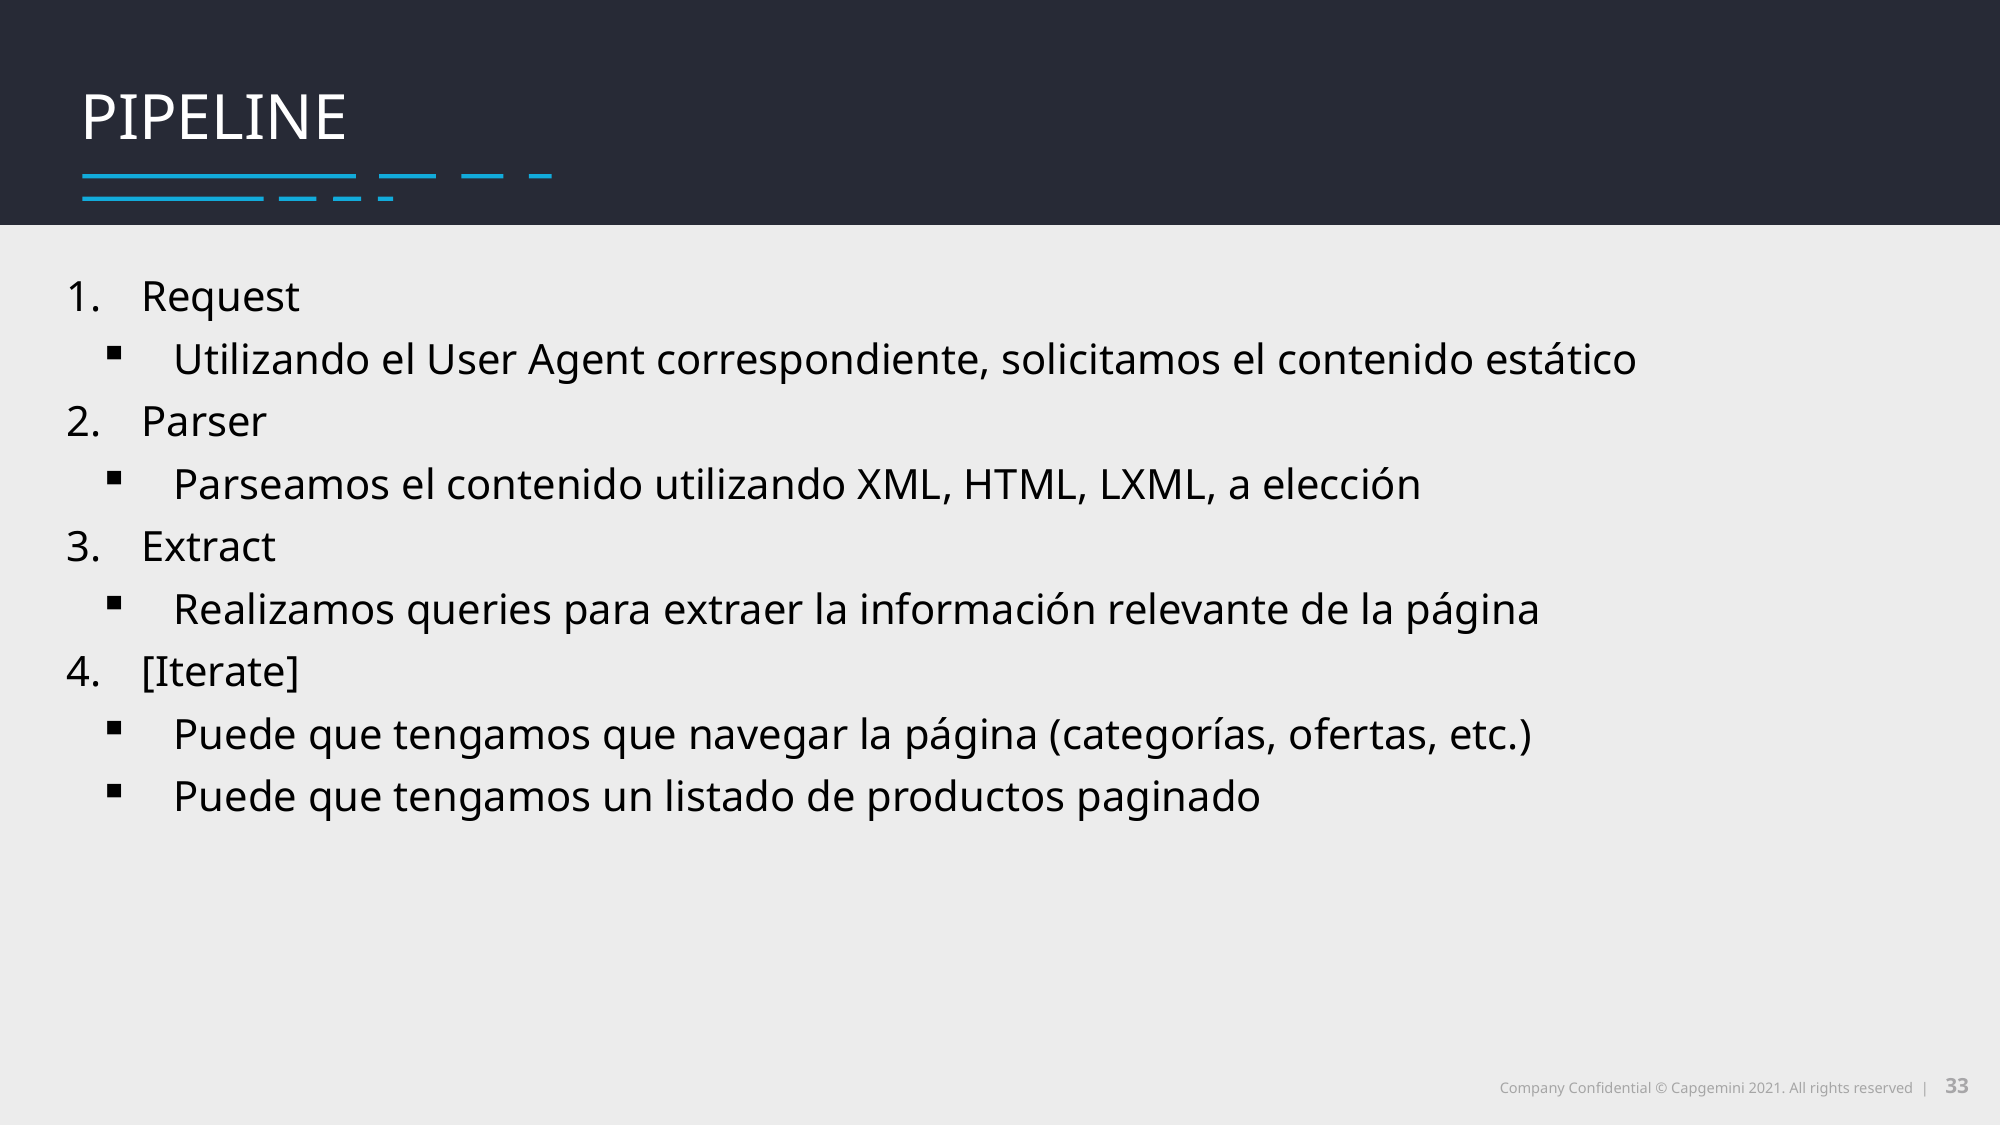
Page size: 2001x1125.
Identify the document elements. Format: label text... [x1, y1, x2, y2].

text_box [0, 0, 2000, 225]
text_box pipeline [80, 76, 1749, 257]
list Request Utilizando el User Agent correspondiente, solicitamos el contenido estático Parser Parseamos el contenido utilizando XML, HTML, LXML, a elección Extract Realizamos queries para extraer la información relevante de la página [Iterate] Puede que tengamos que navegar la página (categorías, ofertas, etc.) Puede que tengamos un listado de productos paginado [65, 269, 1938, 1049]
text_box 33 [1903, 1072, 2000, 1101]
